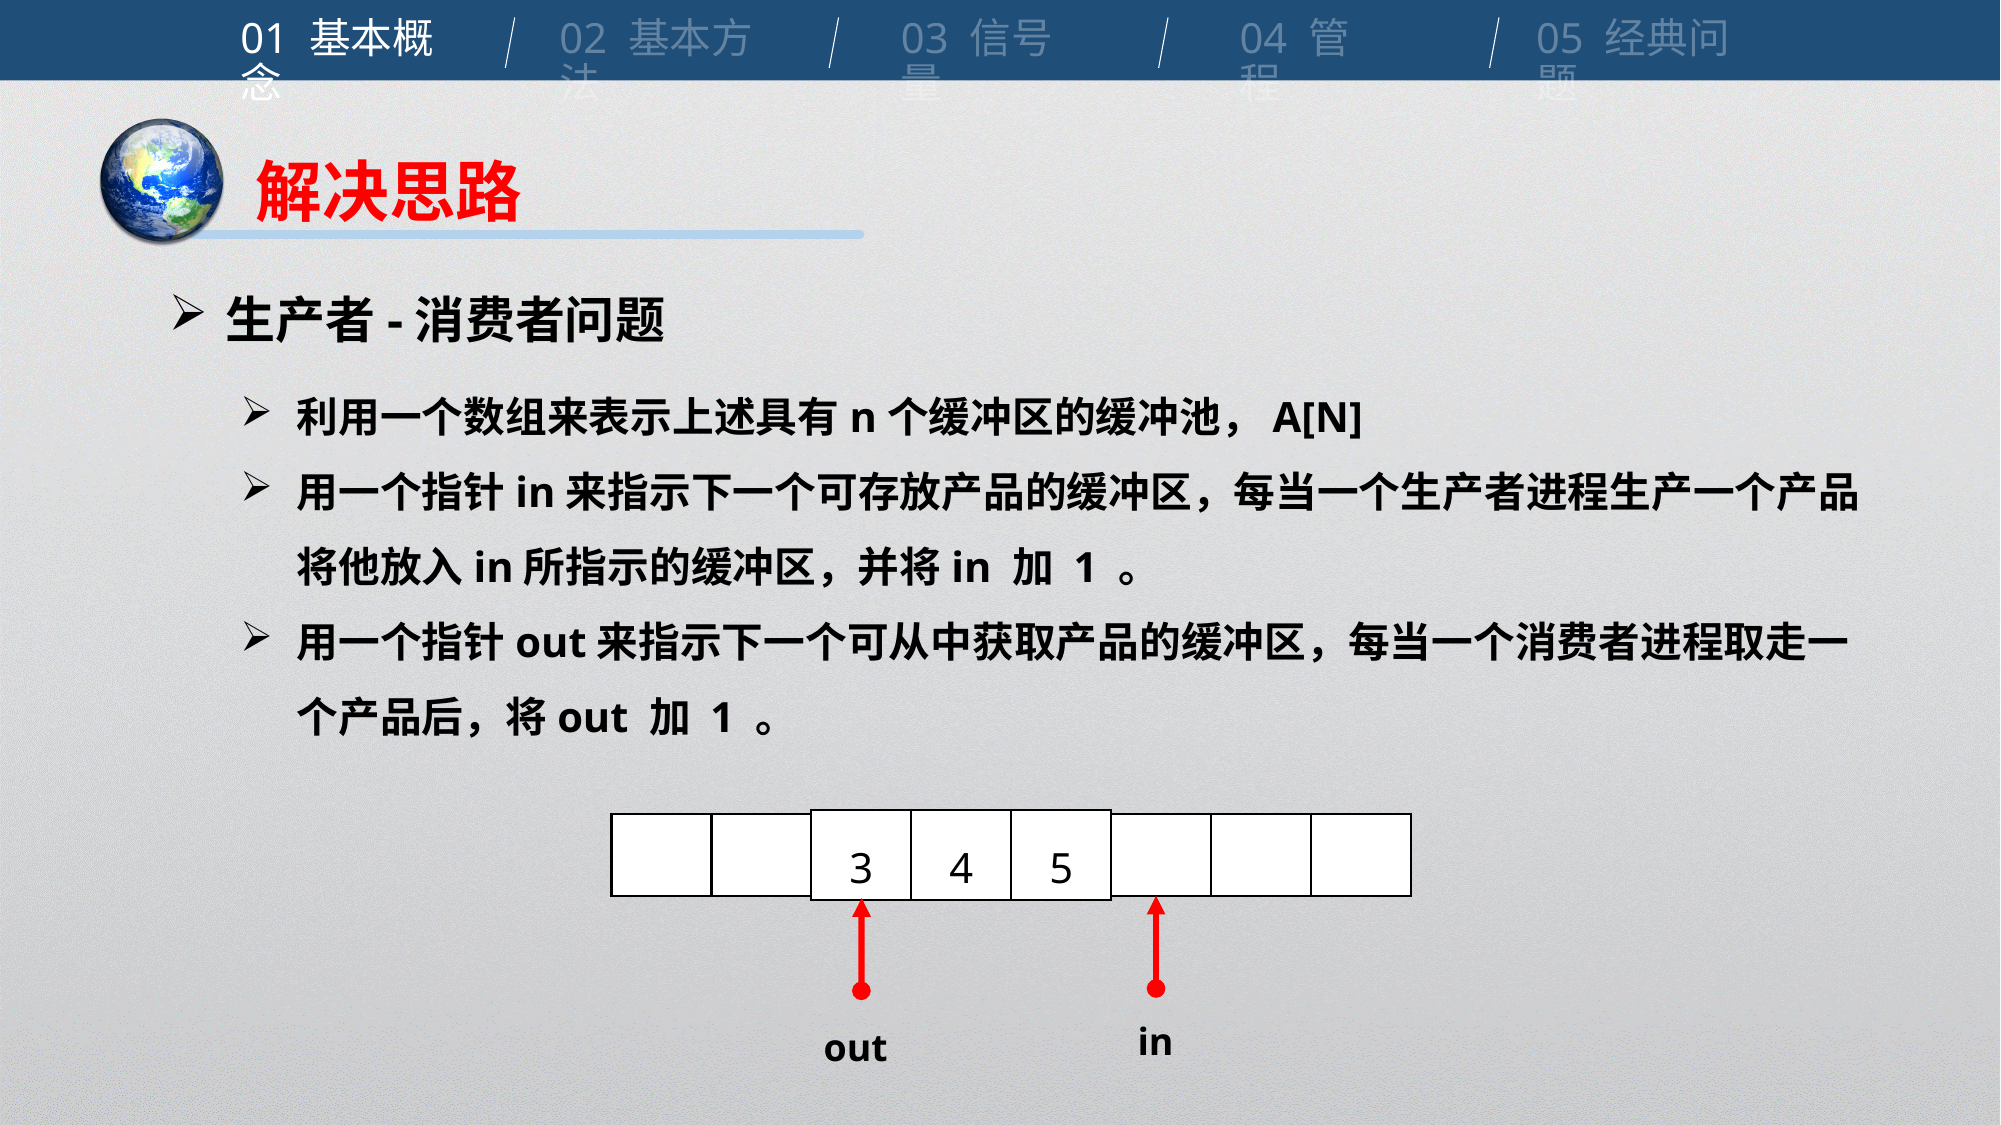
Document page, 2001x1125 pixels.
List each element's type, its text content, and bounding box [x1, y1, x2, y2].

list 01 基本概念 [225, 9, 483, 71]
list 03 信号量 [886, 9, 1101, 71]
list 02 基本方法 [544, 9, 802, 71]
text_box [1310, 813, 1412, 897]
text_box out [808, 994, 915, 1077]
text_box 利用一个数组来表示上述具有n个缓冲区的缓冲池，A[N] 用一个指针in来指示下一个可存放产品的缓冲区，每当一个生产者进程生产一个产品将他放入in所指示的缓冲区，并将in 加 1 。 用一个指针out来指示下一个可从中获取产品的缓冲区，每当一个消费者进程取走一个产品后，将out 加 1 。 [225, 358, 1883, 749]
text_box 生产者-消费者问题 [153, 250, 680, 356]
picture [0, 0, 2001, 1125]
list 05 经典问题 [1521, 10, 1779, 71]
list 04 管程 [1224, 9, 1398, 71]
text_box [610, 813, 710, 897]
text_box 4 [910, 809, 1010, 901]
text_box [710, 813, 810, 897]
text_box [1210, 813, 1310, 897]
text_box 解决思路 [241, 142, 538, 238]
text_box in [1105, 987, 1206, 1070]
text_box [1110, 813, 1210, 897]
text_box 3 [810, 809, 910, 901]
text_box 5 [1010, 809, 1112, 901]
